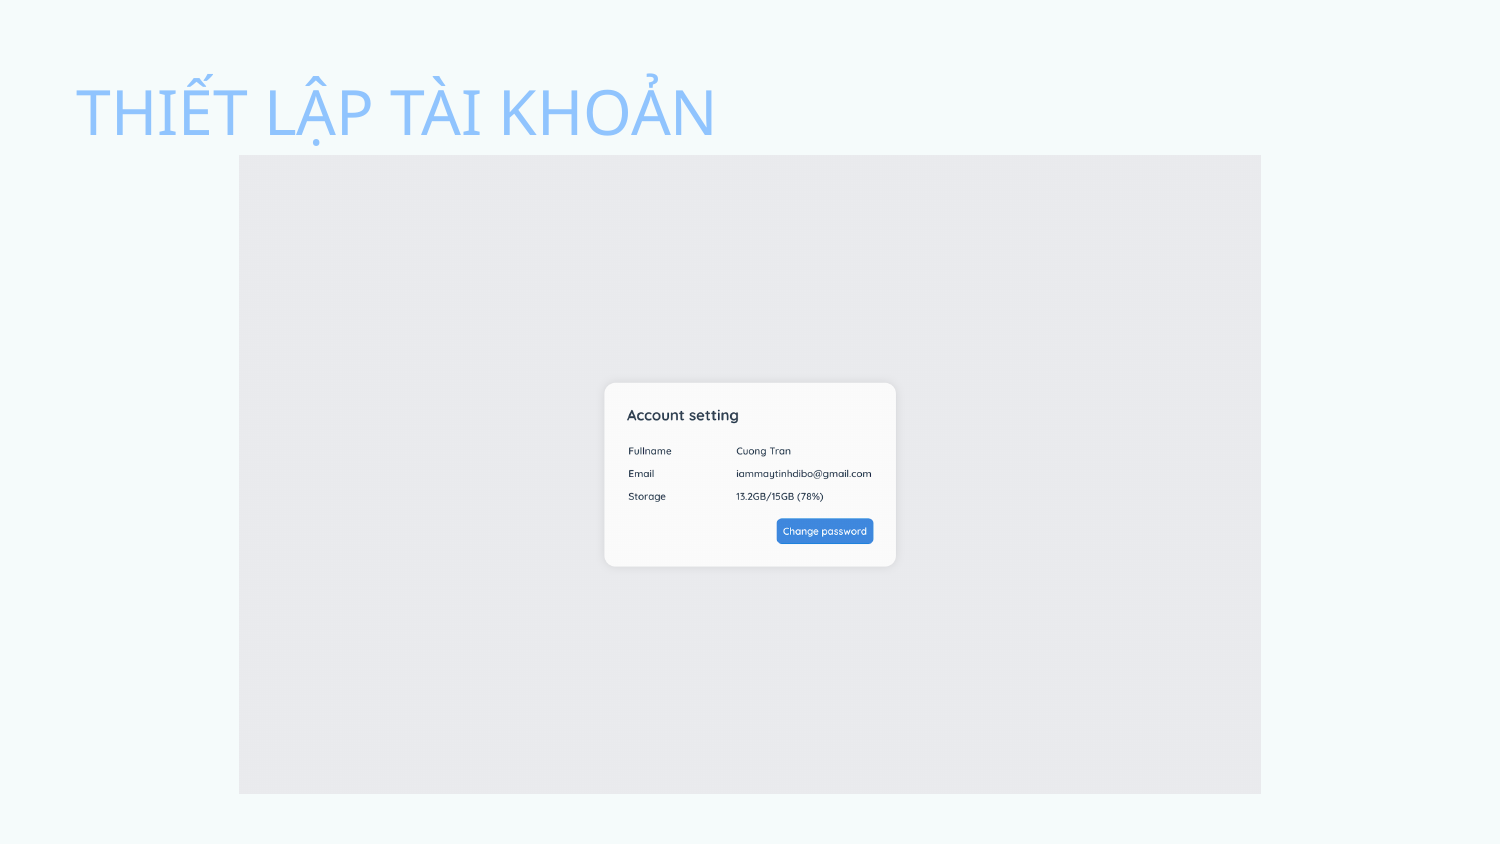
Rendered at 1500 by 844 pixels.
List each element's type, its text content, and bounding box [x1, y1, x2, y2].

picture [239, 155, 1261, 794]
text_box THIẾT LẬP TÀI KHOẢN [61, 57, 933, 156]
